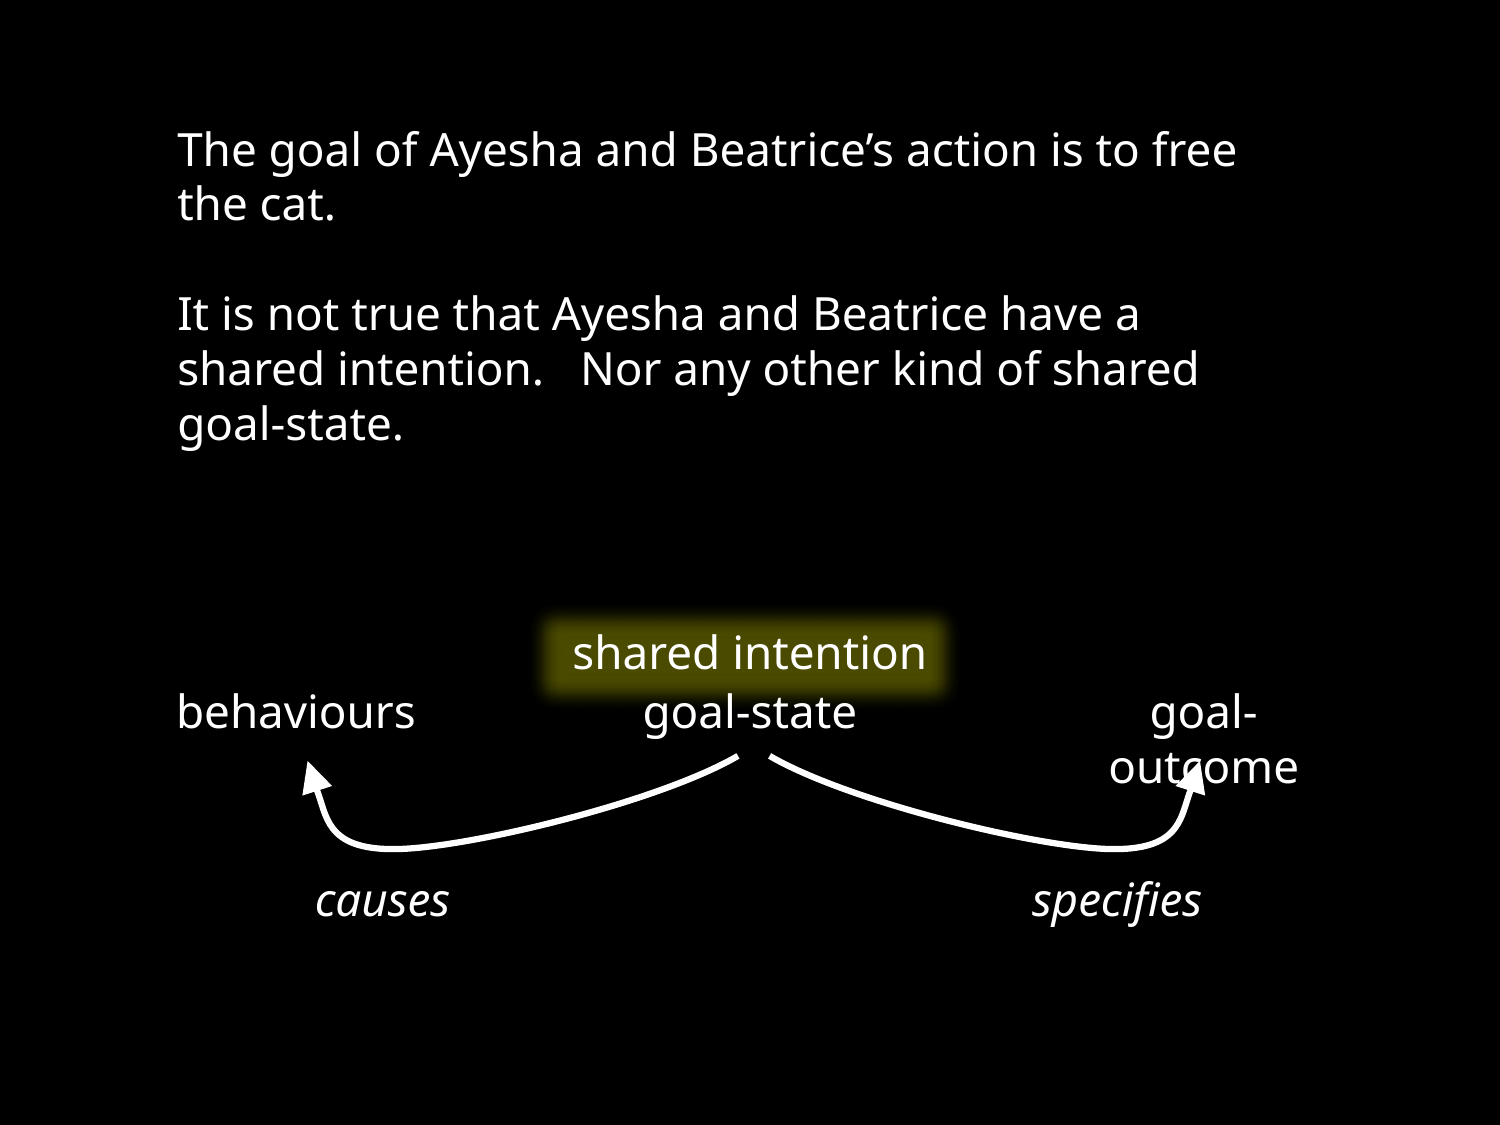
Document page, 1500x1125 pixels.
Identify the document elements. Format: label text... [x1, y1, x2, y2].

text_box shared intention [512, 616, 988, 687]
text_box goal-state [592, 687, 908, 746]
text_box specifies [959, 862, 1275, 933]
text_box goal-outcome [1046, 674, 1362, 801]
text_box [769, 755, 1205, 850]
text_box behaviours [138, 675, 454, 746]
text_box [303, 755, 739, 850]
text_box causes [224, 862, 541, 933]
text_box The goal of Ayesha and Beatrice’s action is to free the cat. It is not true that Ayesha and Beatrice have a shared intention. Nor any other kind of shared goal-state. [162, 112, 1263, 458]
